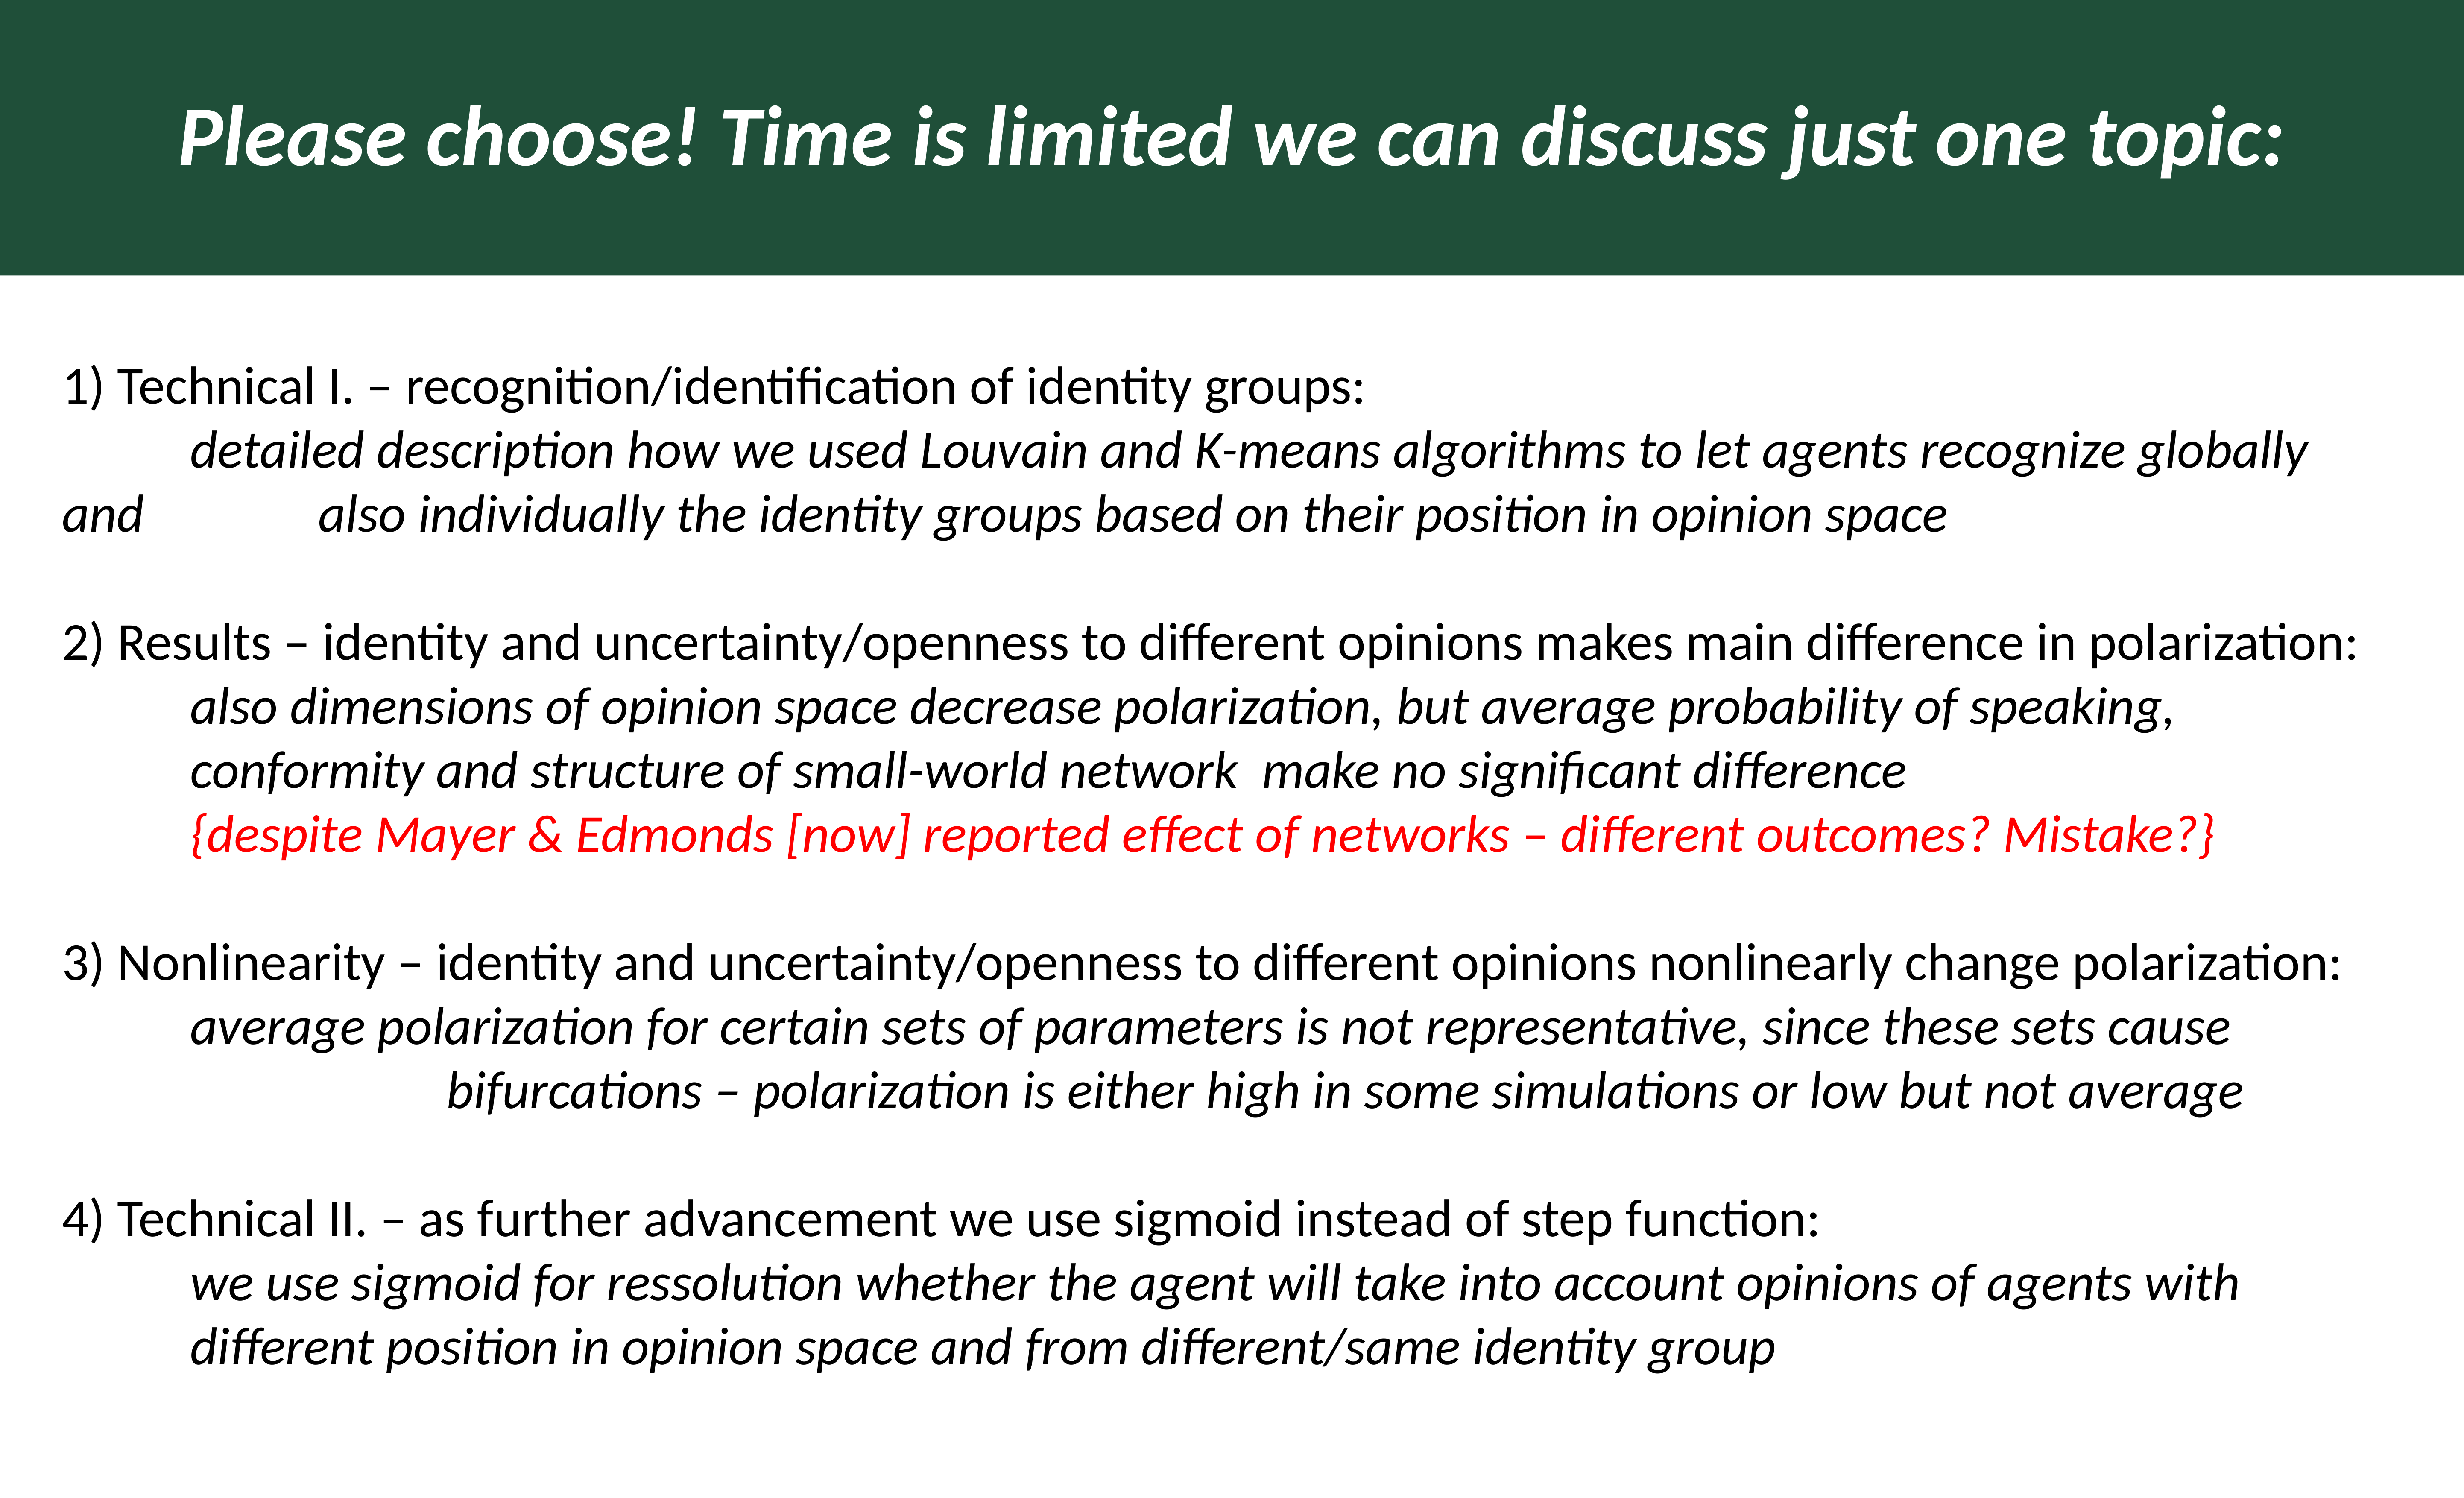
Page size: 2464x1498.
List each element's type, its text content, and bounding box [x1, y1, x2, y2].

text_box Please choose! Time is limited we can discuss just one topic: [0, 0, 2464, 276]
text_box 1) Technical I. – recognition/identification of identity groups: detailed description how we used Louvain and K-means algorithms to let agents recognize globally and also individually the identity groups based on their position in opinion space 2) Results – identity and uncertainty/openness to different opinions makes main difference in polarization: also dimensions of opinion space decrease polarization, but average probability of speaking, conformity and structure of small-world network make no significant difference {despite Mayer & Edmonds [now] reported effect of networks – different outcomes? Mistake?} 3) Nonlinearity – identity and uncertainty/openness to different opinions nonlinearly change polarization: average polarization for certain sets of parameters is not representative, since these sets cause bifurcations – polarization is either high in some simulations or low but not average 4) Technical II. – as further advancement we use sigmoid instead of step function: we use sigmoid for ressolution whether the agent will take into account opinions of agents with different position in opinion space and from different/same identity group [56, 347, 2393, 1378]
